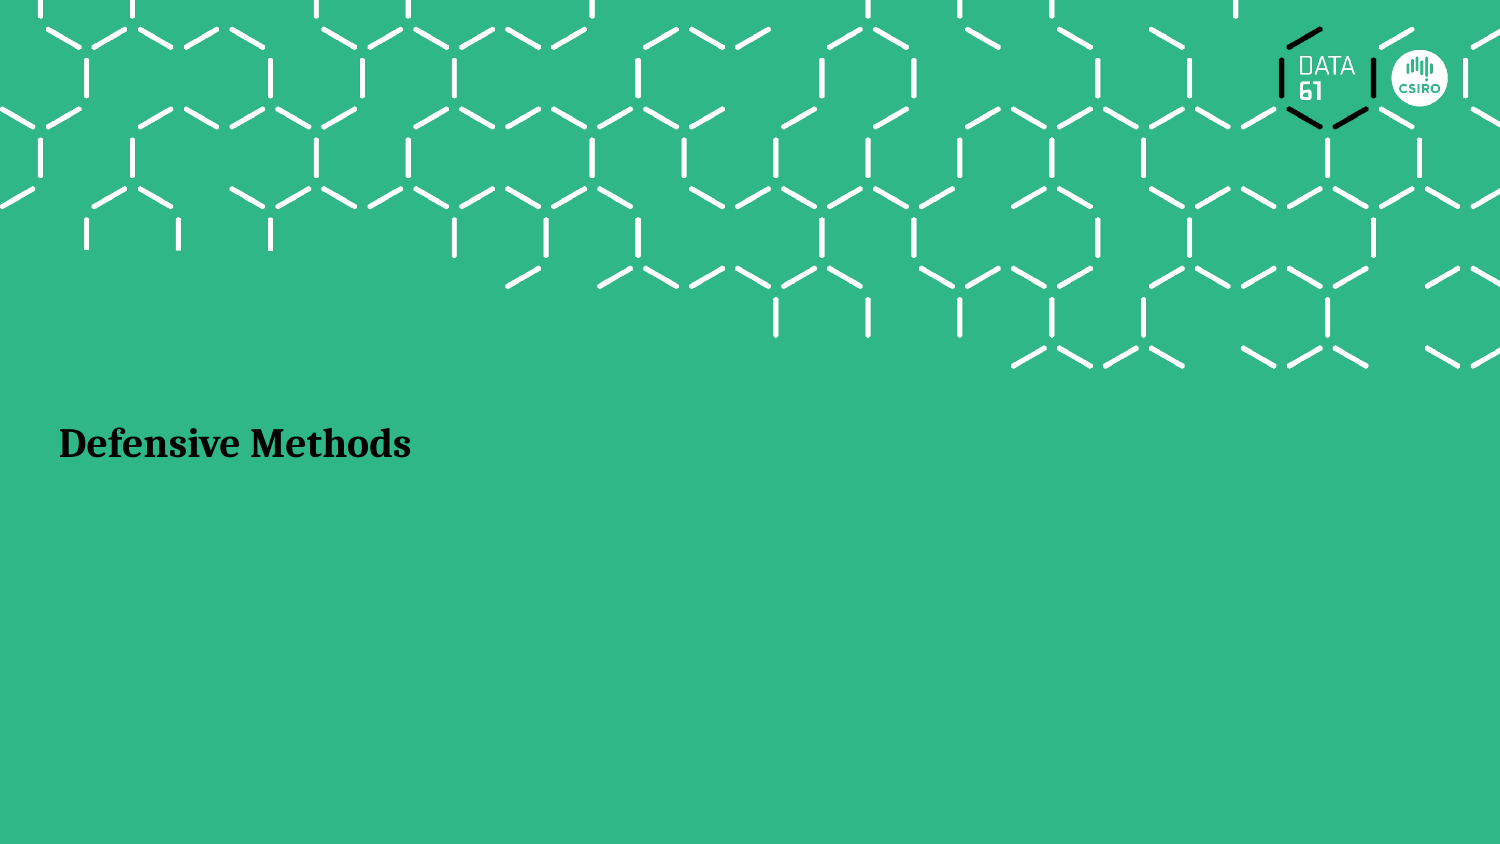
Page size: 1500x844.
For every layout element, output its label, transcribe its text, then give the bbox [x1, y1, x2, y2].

picture [0, 0, 1500, 375]
list Defensive Methods [59, 421, 1447, 789]
